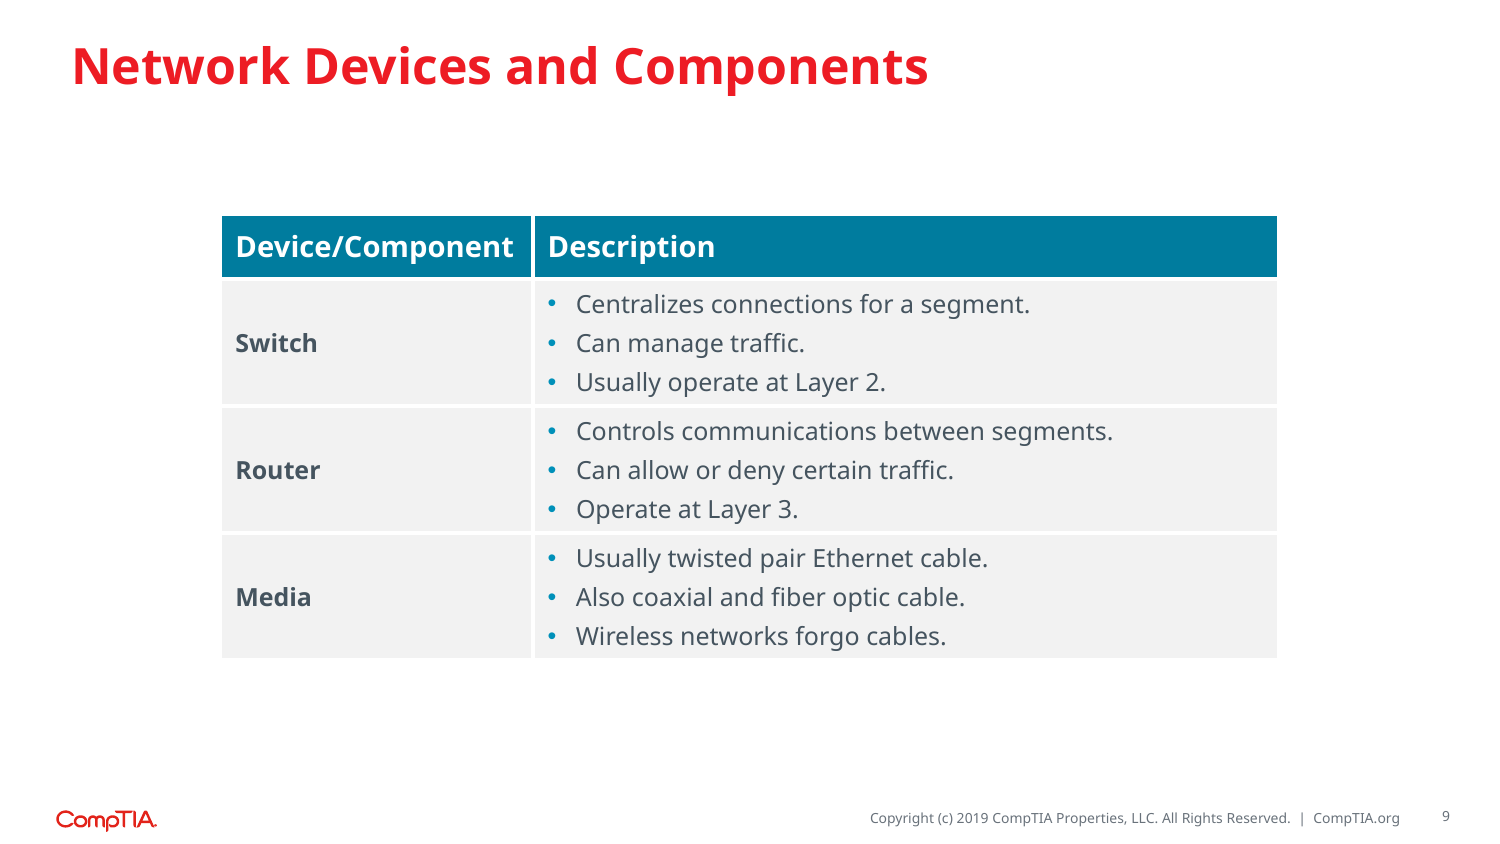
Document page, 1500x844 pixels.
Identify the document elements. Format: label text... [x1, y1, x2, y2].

title Network Devices and Components [56, 12, 1444, 117]
table_header Description [535, 216, 1277, 277]
table_cell Usually twisted pair Ethernet cable. Also coaxial and fiber optic cable. Wireless networks forgo cables. [535, 535, 1277, 658]
table_cell Router [222, 408, 531, 531]
table_cell Media [222, 535, 531, 658]
table_header Device/Component [222, 216, 531, 277]
table_cell Centralizes connections for a segment. Can manage traffic. Usually operate at Layer 2. [535, 281, 1277, 404]
table_cell Switch [222, 281, 531, 404]
table_cell Controls communications between segments. Can allow or deny certain traffic. Operate at Layer 3. [535, 408, 1277, 531]
slide_number 9 [1407, 800, 1450, 835]
